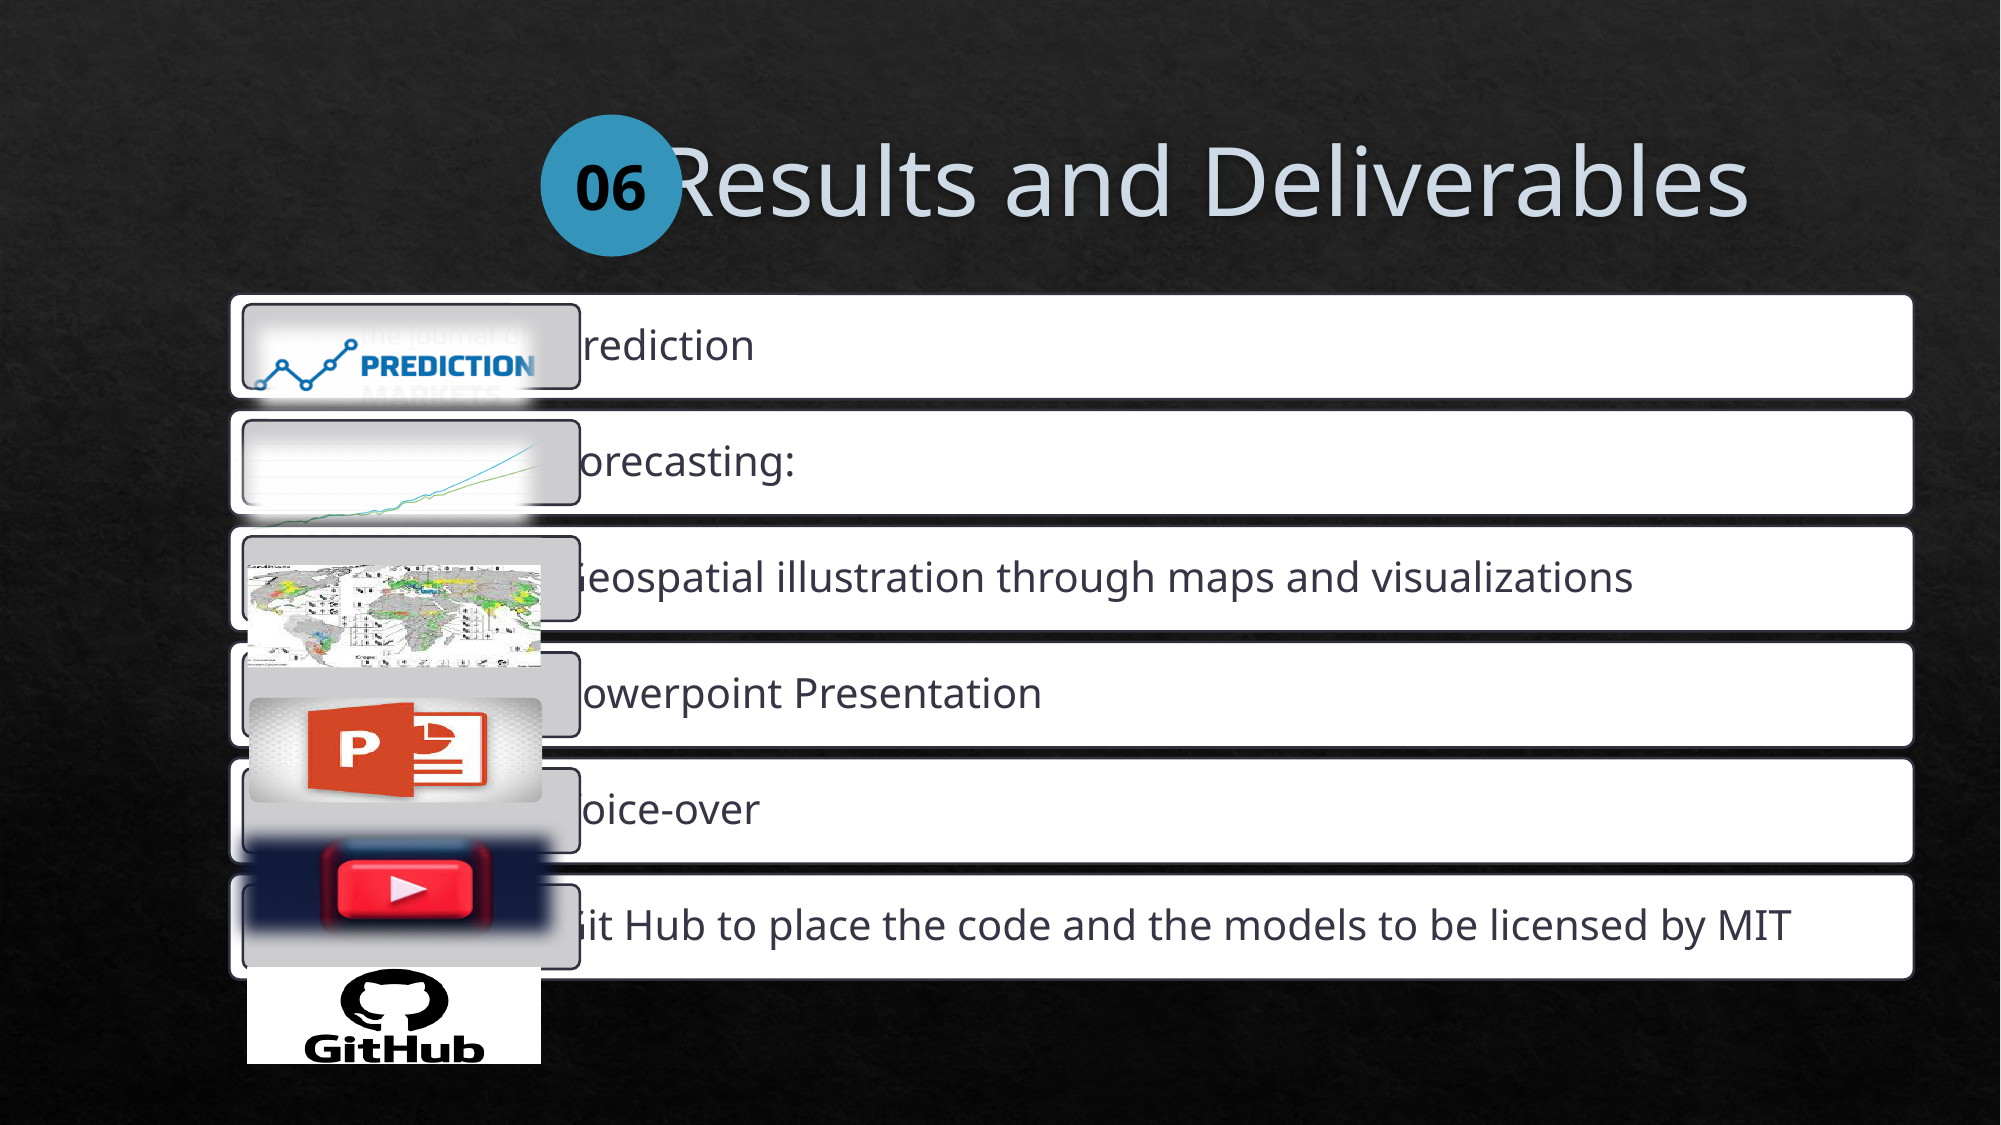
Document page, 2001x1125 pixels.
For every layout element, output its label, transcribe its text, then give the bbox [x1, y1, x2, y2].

text_box [539, 113, 684, 258]
title Results and Deliverables [129, 82, 1828, 289]
text_box 06 [560, 140, 663, 231]
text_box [224, 293, 1729, 1075]
